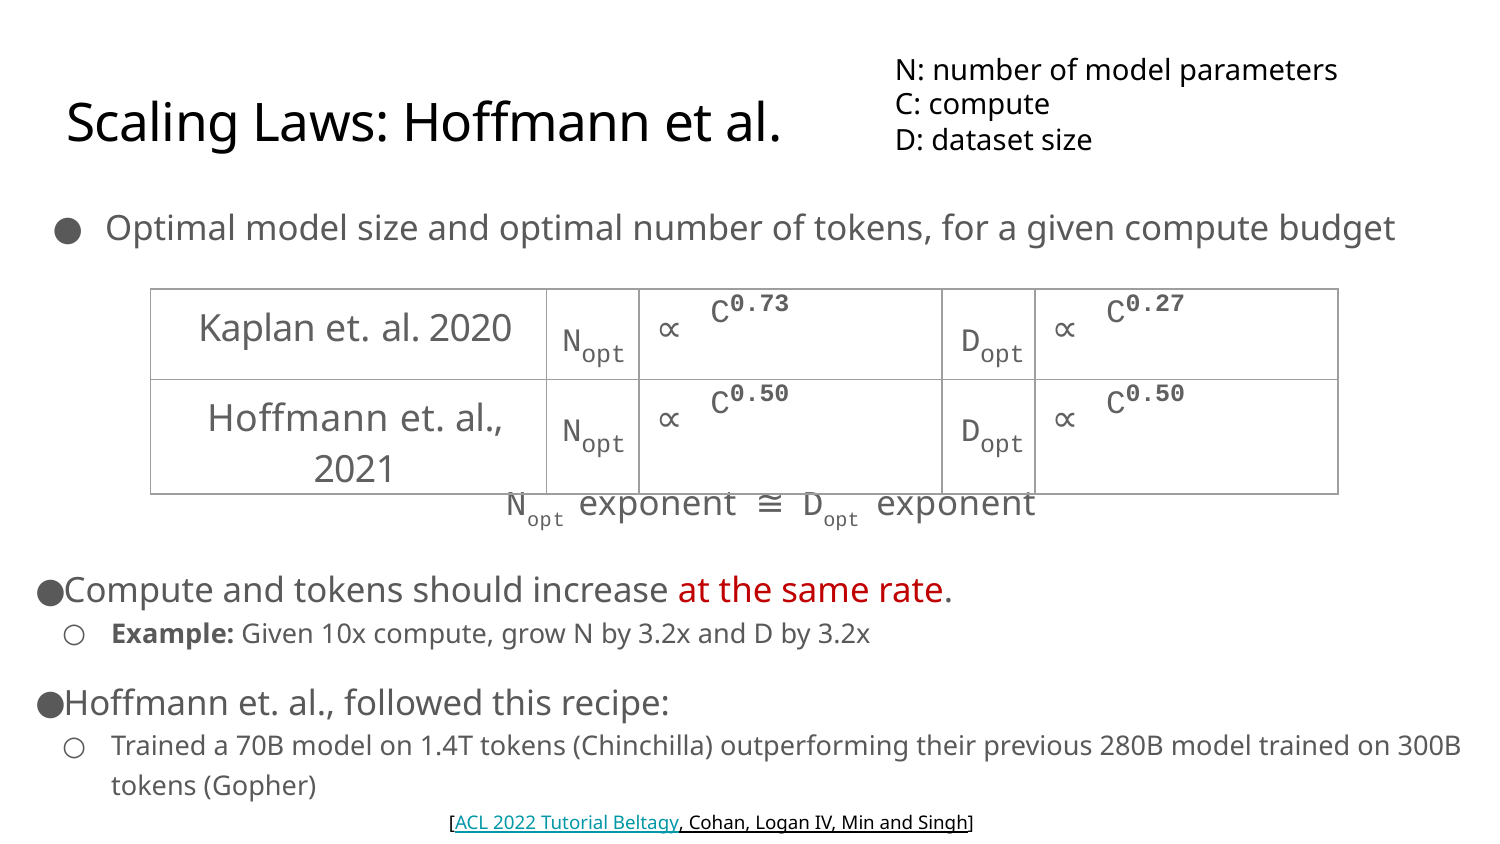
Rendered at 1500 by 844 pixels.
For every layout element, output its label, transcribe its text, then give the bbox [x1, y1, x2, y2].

table_cell Nopt [547, 380, 638, 493]
table_cell Hoﬀmann et. al., 2021 [151, 380, 546, 493]
table_header Dopt [943, 290, 1034, 379]
title Scaling Laws: Hoﬀmann et al. [51, 72, 1449, 167]
list Optimal model size and optimal number of tokens, for a given compute budget Nopt exponent ≅ Dopt exponent Compute and tokens should increase at the same rate. Example: Given 10x compute, grow N by 3.2x and D by 3.2x Hoﬀmann et. al., followed this recipe: Trained a 70B model on 1.4T tokens (Chinchilla) outperforming their previous 280B model trained on 300B tokens (Gopher) [20, 184, 1500, 828]
table_header C0.27 [1095, 290, 1337, 379]
table_cell C0.50 [699, 380, 941, 493]
table_cell ∝ [640, 380, 699, 493]
text_box N: number of model parameters C: compute D: dataset size [880, 43, 1394, 164]
table_header Nopt [547, 290, 638, 379]
table_cell C0.50 [1095, 380, 1337, 493]
table_cell ∝ [1036, 380, 1095, 493]
table_cell Dopt [943, 380, 1034, 493]
text_box [ACL 2022 Tutorial Beltagy, Cohan, Logan IV, Min and Singh] [424, 798, 999, 844]
table_header Kaplan et. al. 2020 [151, 290, 546, 379]
table_header ∝ [640, 290, 699, 379]
table_header ∝ [1036, 290, 1095, 379]
table_header C0.73 [699, 290, 941, 379]
